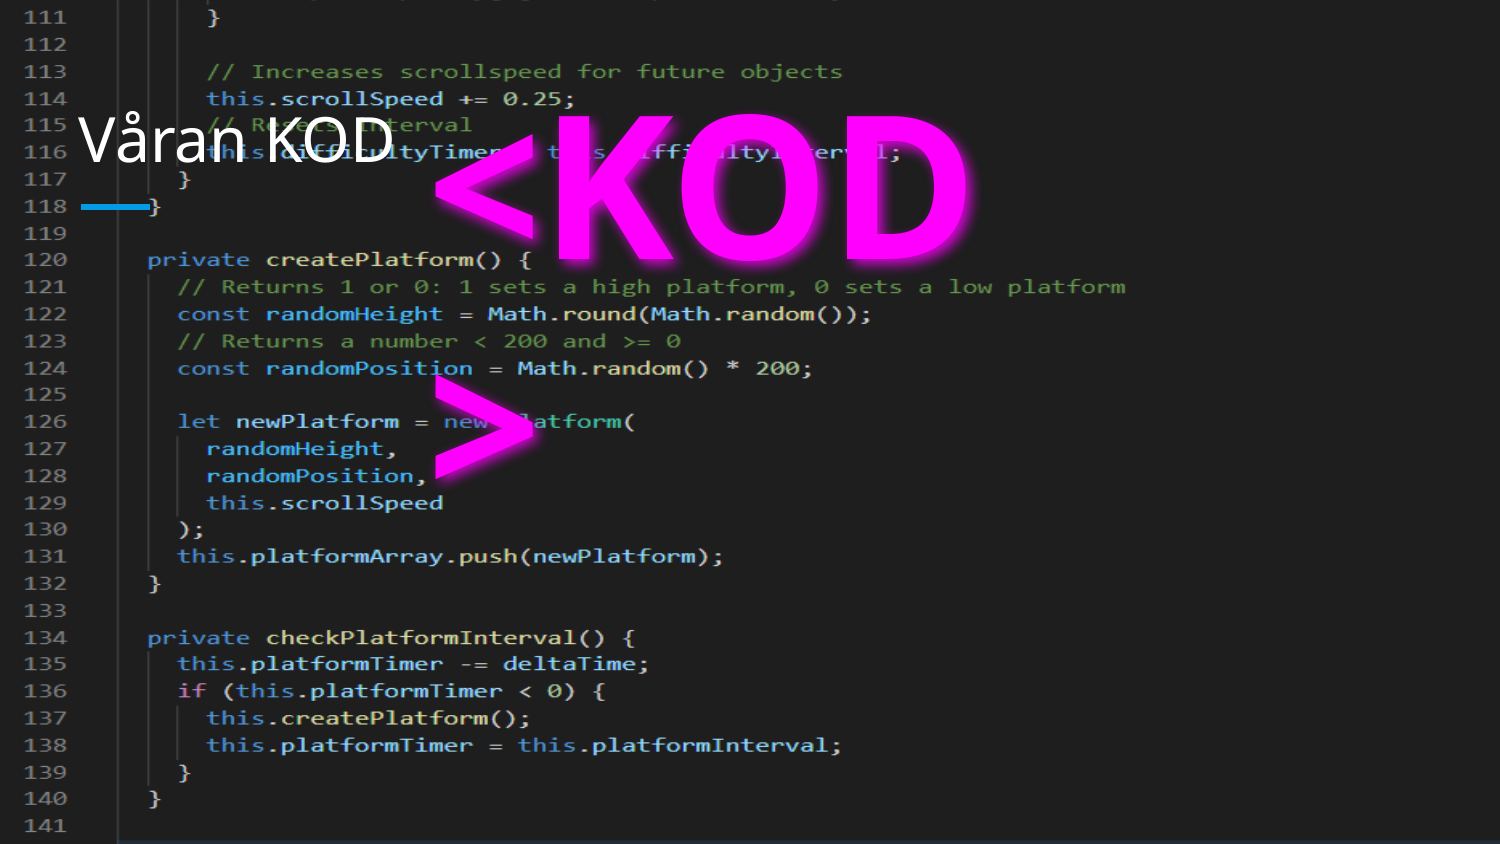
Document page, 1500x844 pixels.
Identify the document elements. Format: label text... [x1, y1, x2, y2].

title Våran KOD [63, 77, 1437, 190]
title <KOD> [412, 254, 1088, 555]
picture [0, 0, 1500, 844]
